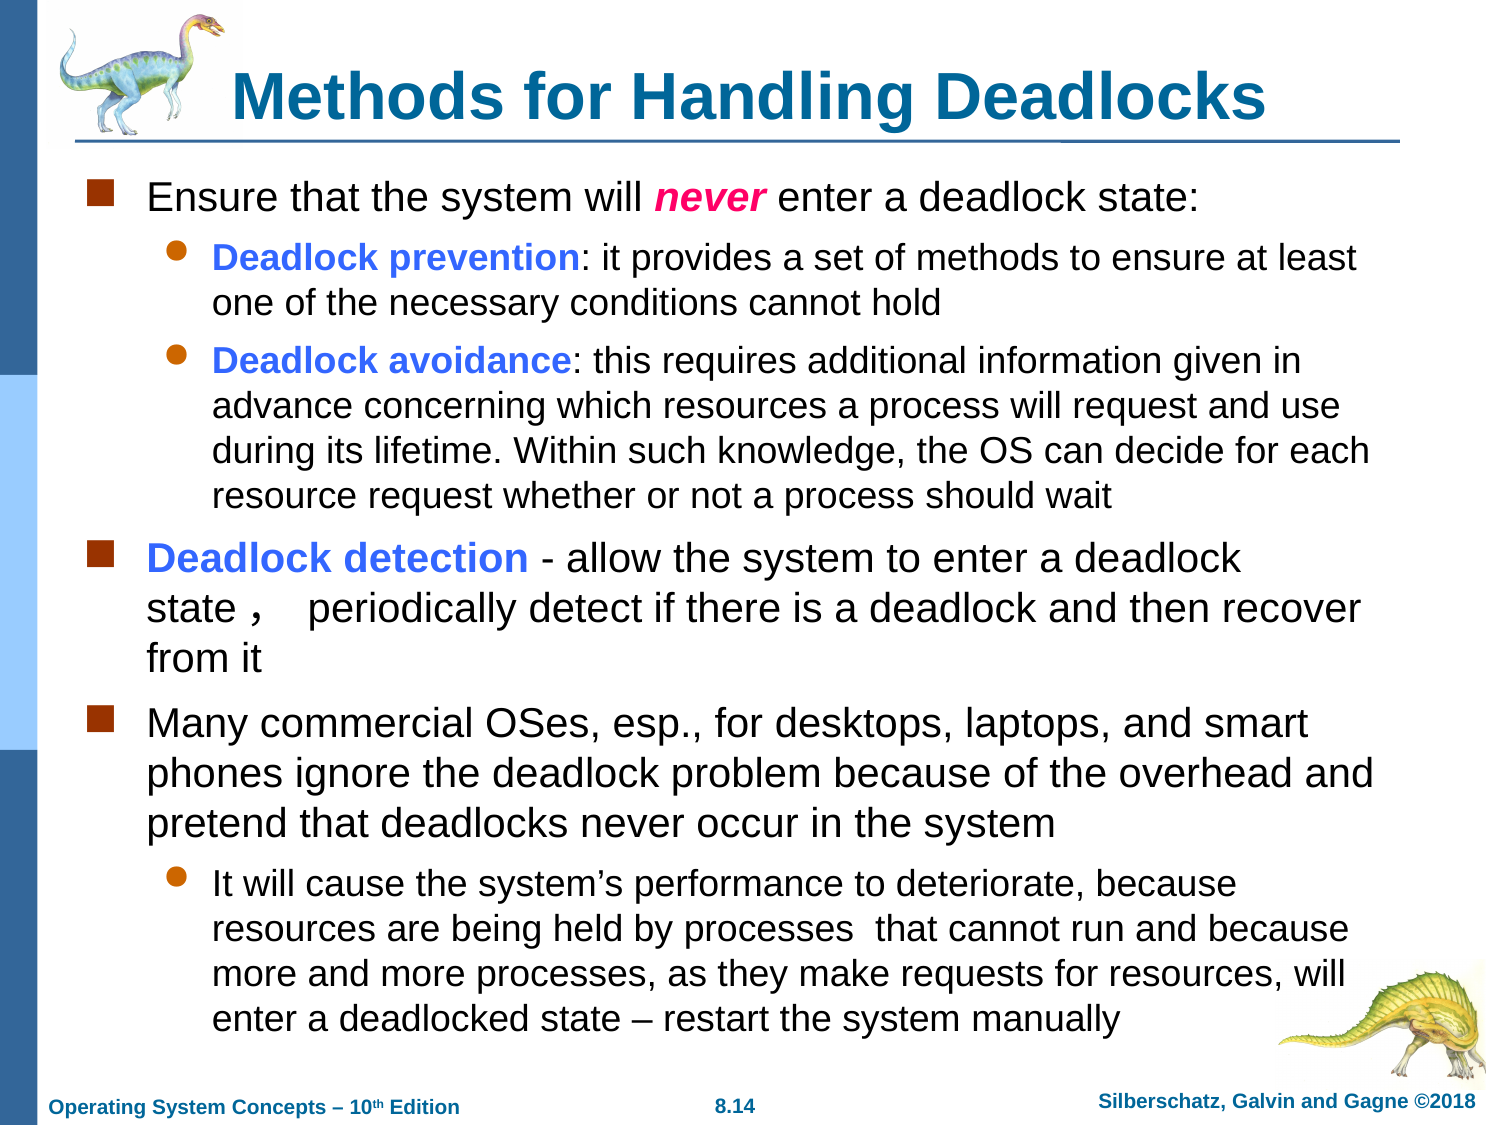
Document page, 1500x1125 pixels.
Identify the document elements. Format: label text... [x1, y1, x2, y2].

title Methods for Handling Deadlocks [75, 45, 1425, 141]
list Ensure that the system will never enter a deadlock state: Deadlock prevention: it provides a set of methods to ensure at least one of the necessary conditions cannot hold Deadlock avoidance: this requires additional information given in advance concerning which resources a process will request and use during its lifetime. Within such knowledge, the OS can decide for each resource request whether or not a process should wait Deadlock detection - allow the system to enter a deadlock state， periodically detect if there is a deadlock and then recover from it Many commercial OSes, esp., for desktops, laptops, and smart phones ignore the deadlock problem because of the overhead and pretend that deadlocks never occur in the system It will cause the system’s performance to deteriorate, because resources are being held by processes that cannot run and because more and more processes, as they make requests for resources, will enter a deadlocked state – restart the system manually [75, 162, 1410, 1049]
picture [46, 0, 243, 149]
picture [1275, 959, 1486, 1090]
